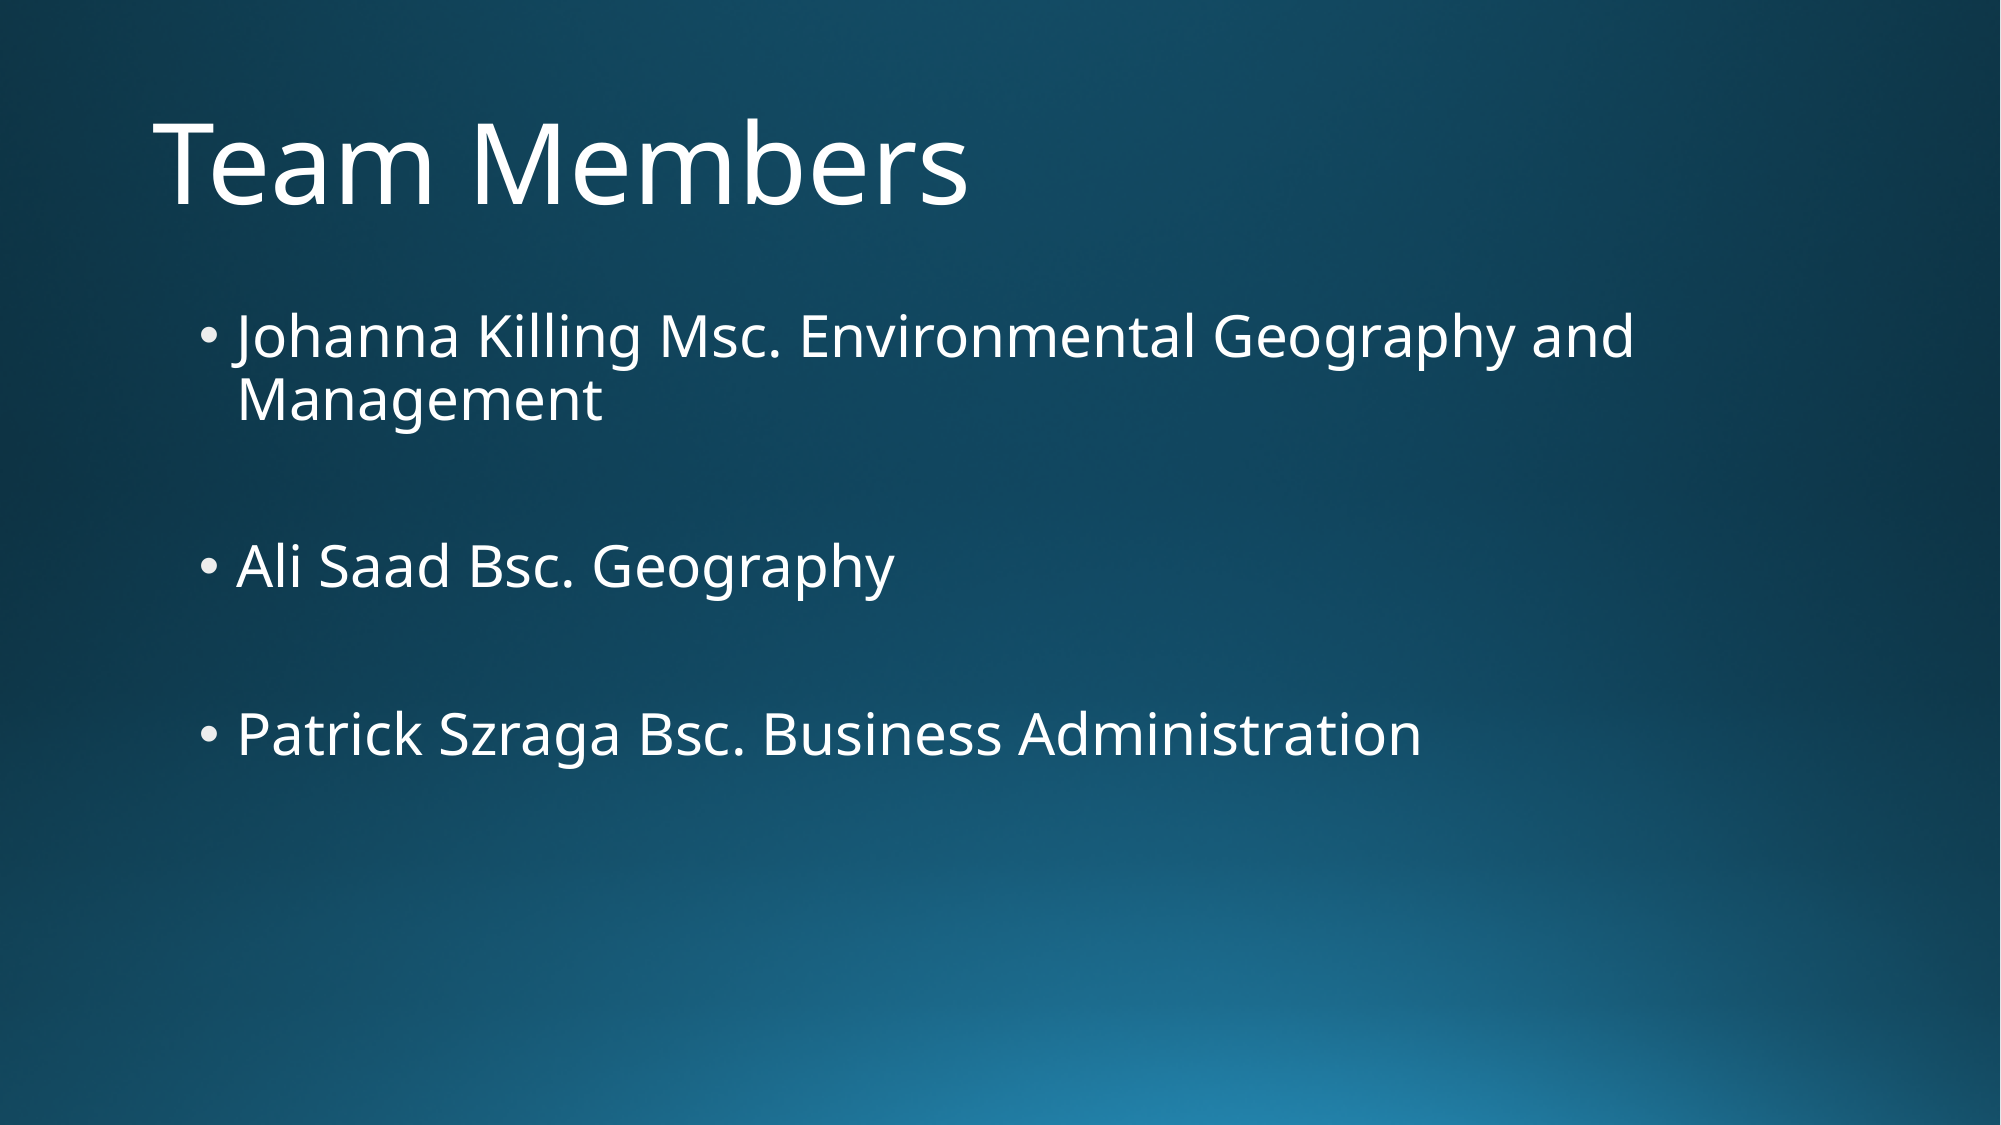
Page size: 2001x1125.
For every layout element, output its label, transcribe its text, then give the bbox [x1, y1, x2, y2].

list Johanna Killing Msc. Environmental Geography and Management Ali Saad Bsc. Geography Patrick Szraga Bsc. Business Administration [183, 299, 1863, 1014]
picture [0, 0, 2001, 1125]
title Team Members [137, 59, 1863, 278]
